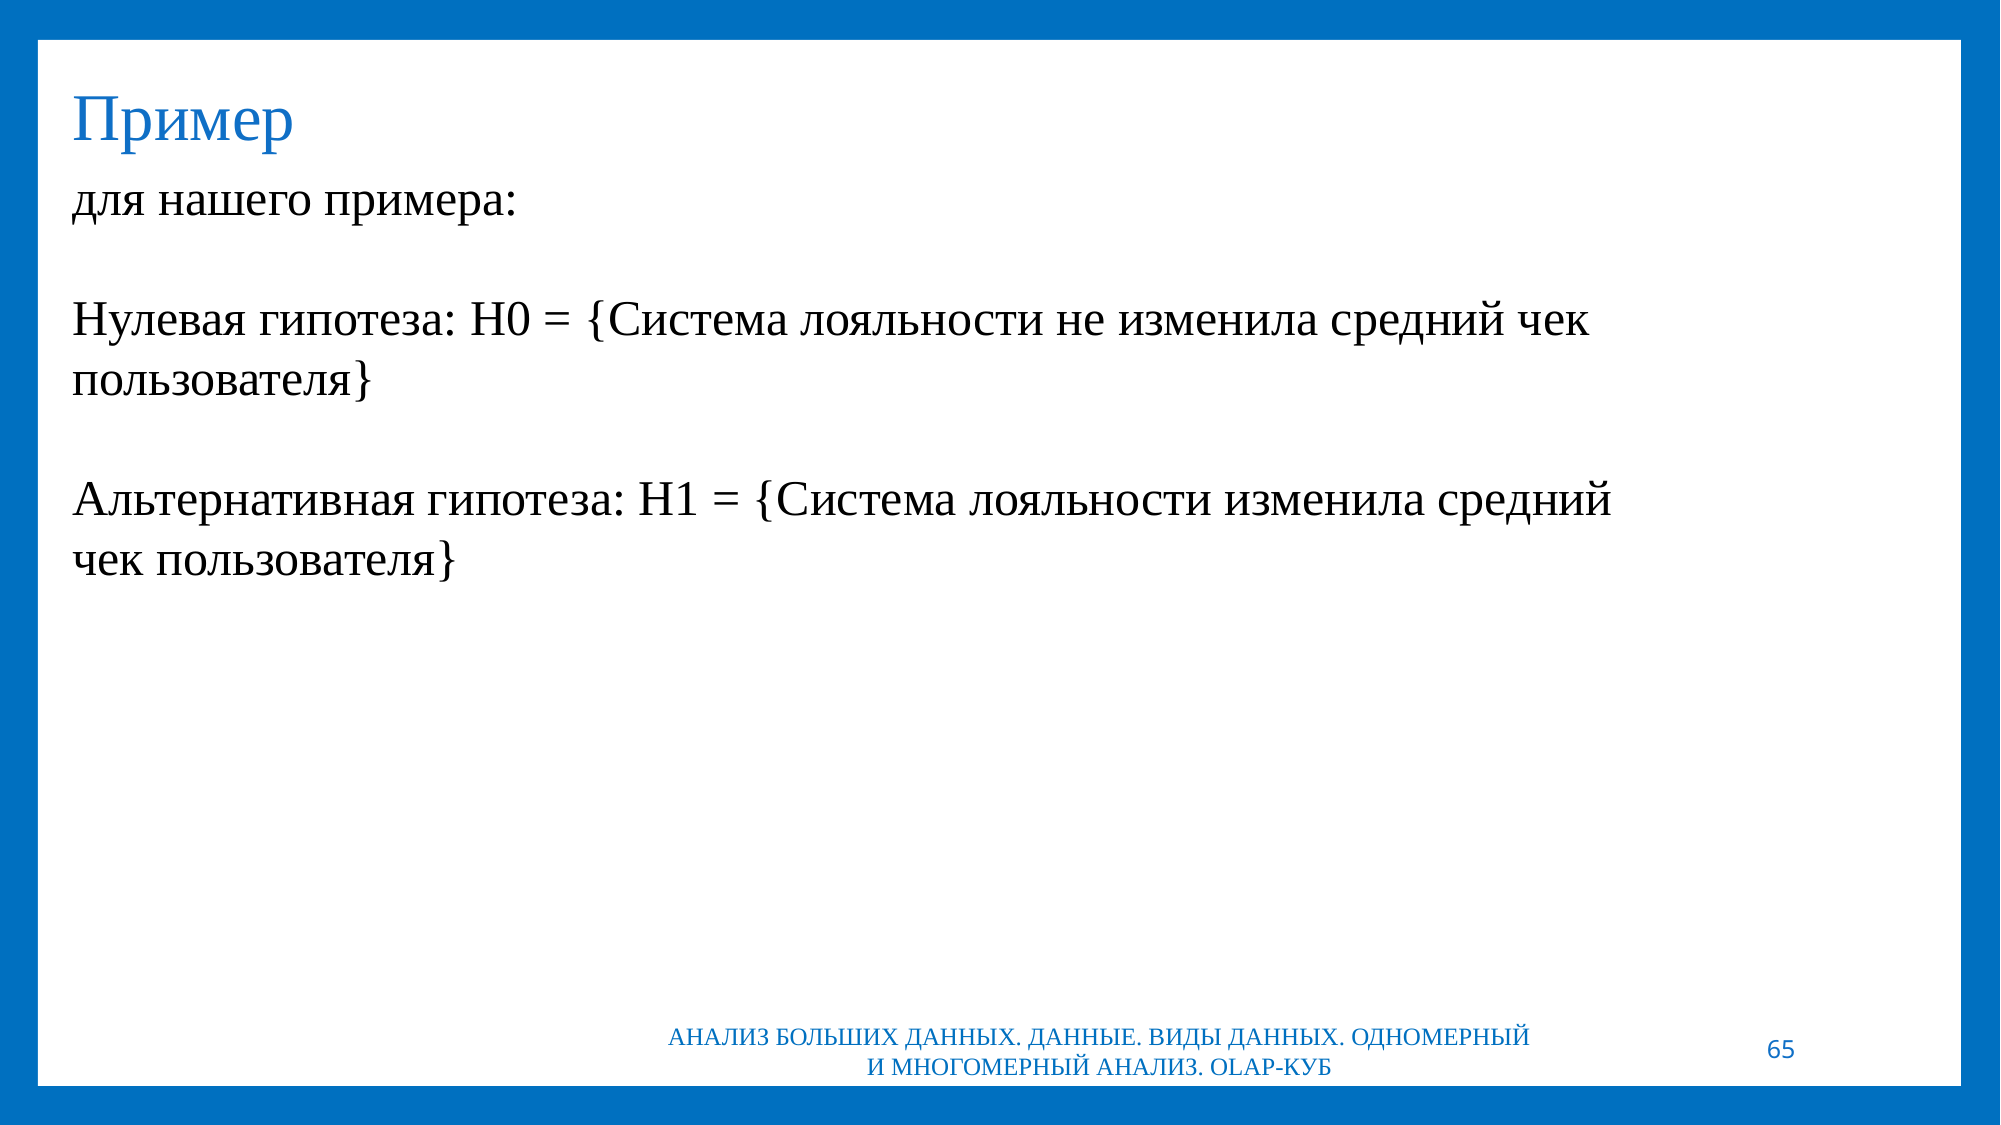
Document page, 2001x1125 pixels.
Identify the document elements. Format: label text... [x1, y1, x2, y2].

slide_number 65 [1552, 1020, 1811, 1081]
text_box АНАЛИЗ БОЛЬШИХ ДАННЫХ. ДАННЫЕ. ВИДЫ ДАННЫХ. ОДНОМЕРНЫЙ И МНОГОМЕРНЫЙ АНАЛИЗ. OLAP-КУБ [647, 1020, 1552, 1081]
text_box для нашего примера: Нулевая гипотеза: H0 = {Система лояльности не изменила средний чек пользователя} Альтернативная гипотеза: H1 = {Система лояльности изменила средний чек пользователя} [57, 157, 1922, 593]
title Пример [57, 74, 1733, 157]
